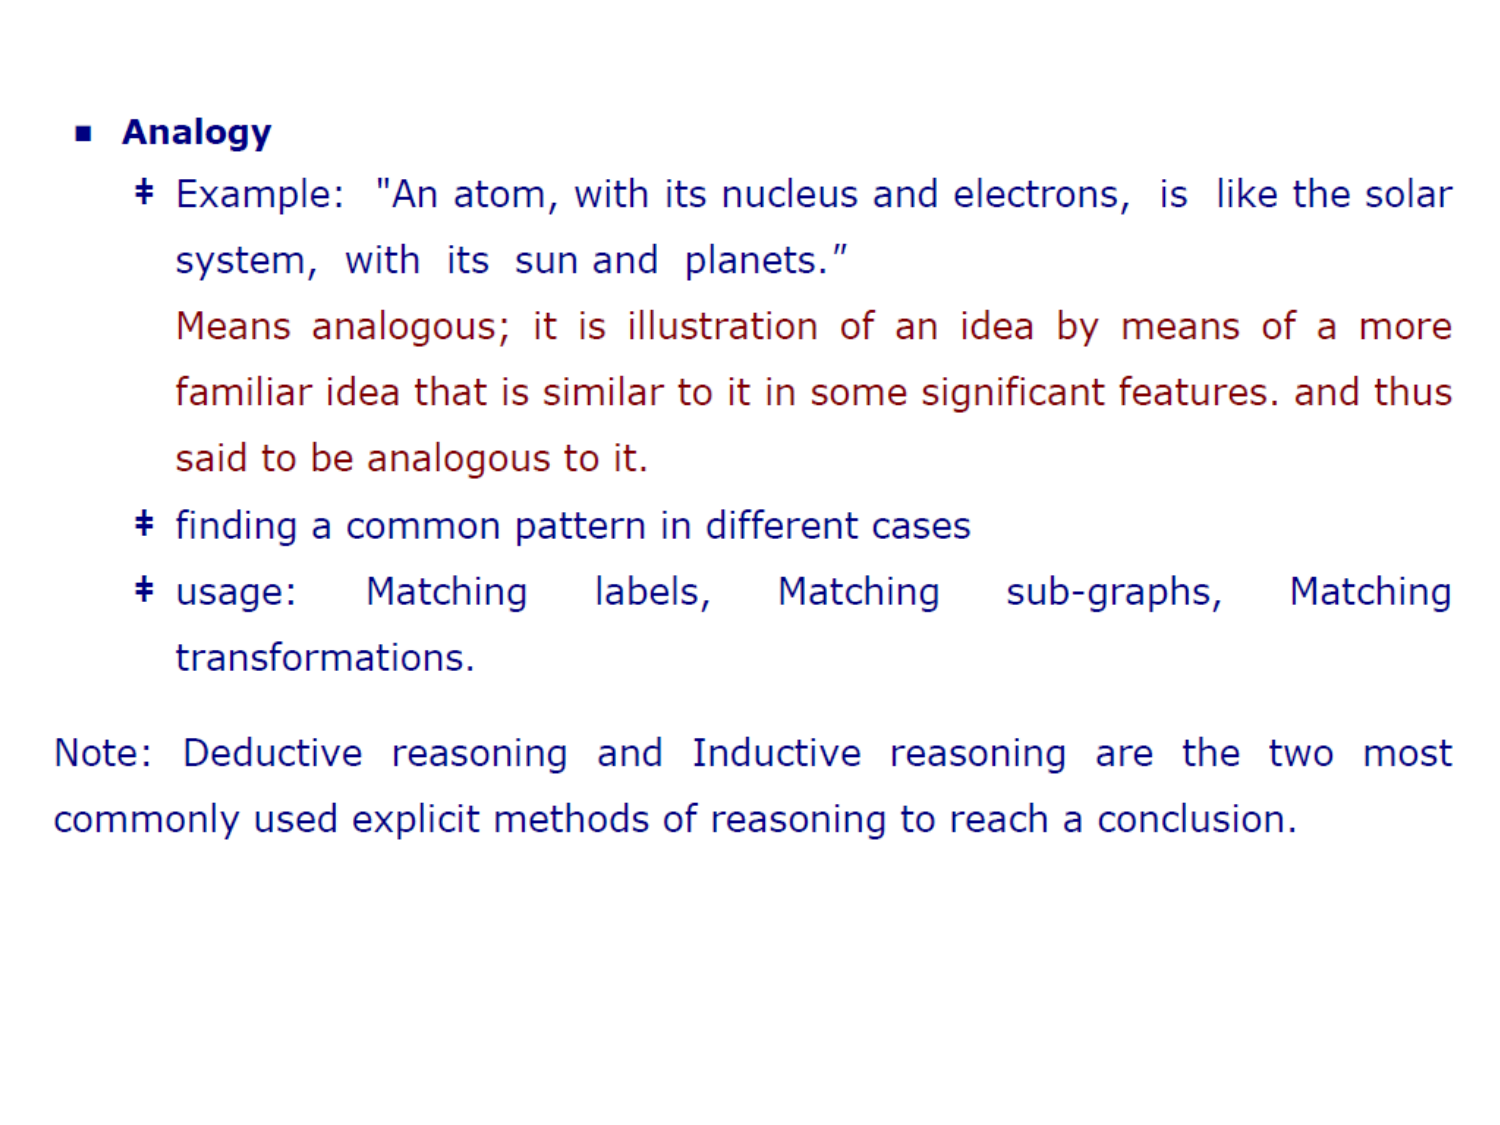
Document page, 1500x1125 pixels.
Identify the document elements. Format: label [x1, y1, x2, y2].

picture [37, 112, 1463, 847]
